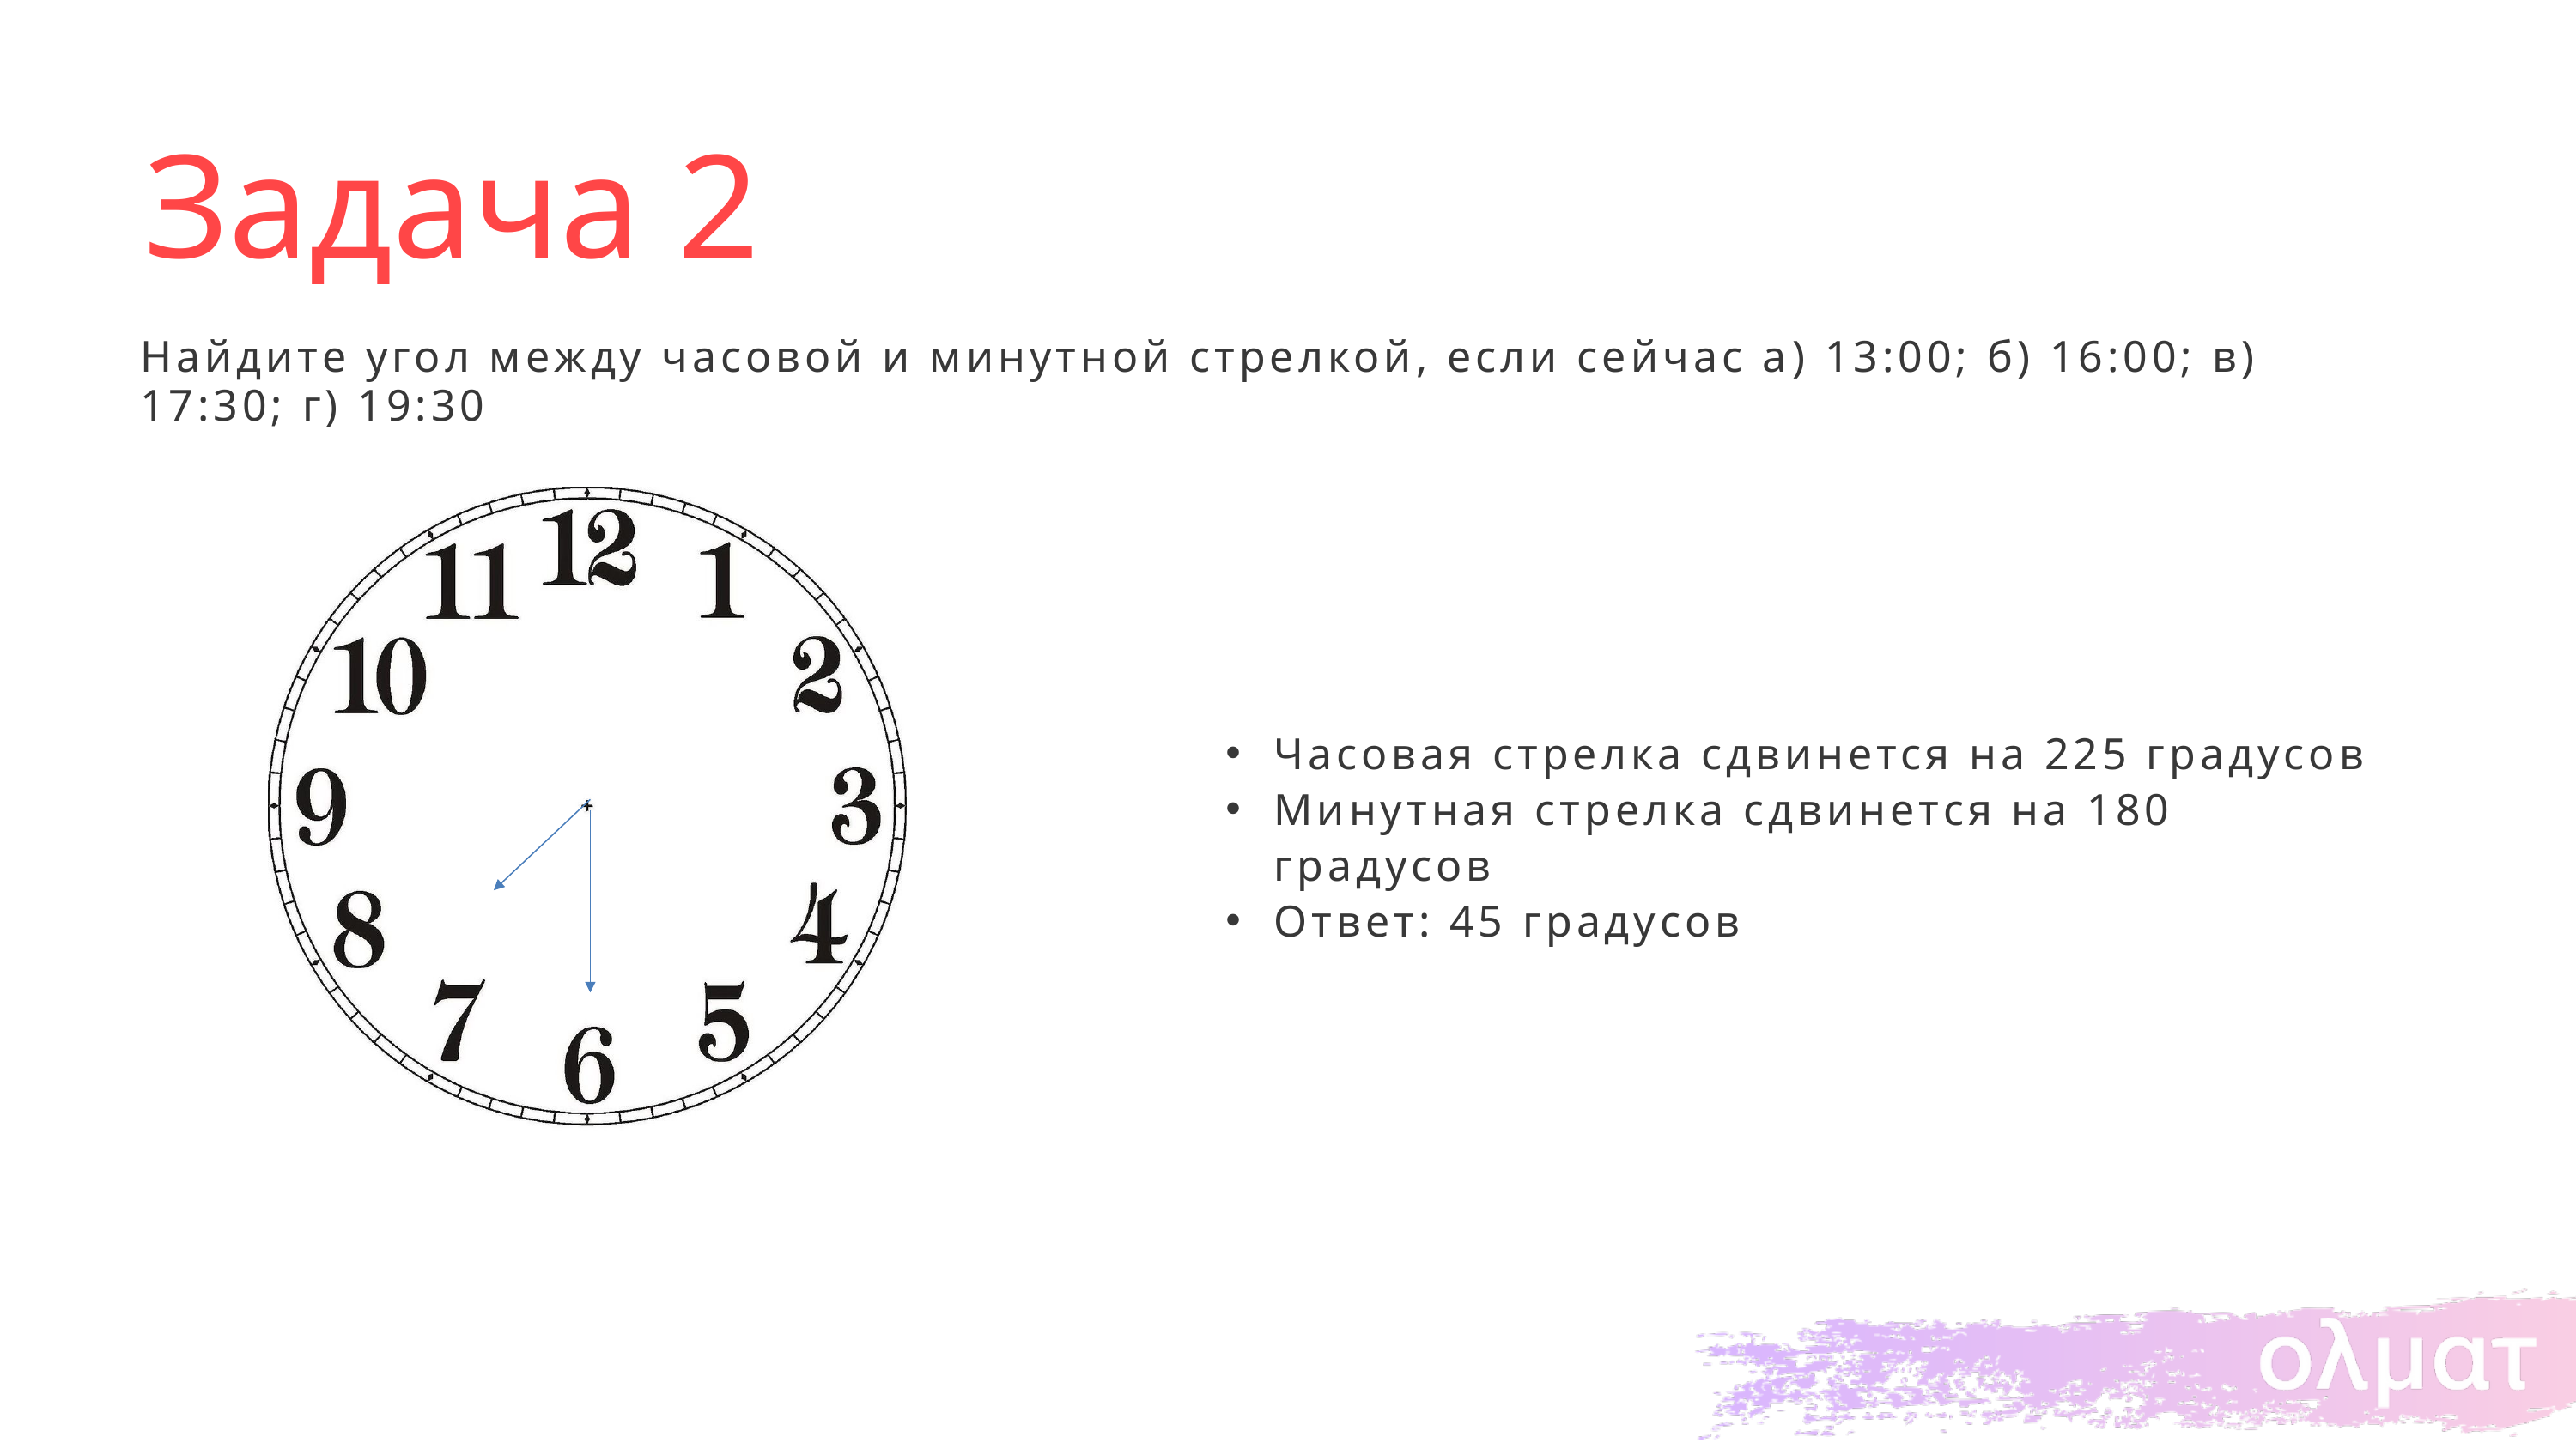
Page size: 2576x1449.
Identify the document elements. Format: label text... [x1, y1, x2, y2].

text_box Найдите угол между часовой и минутной стрелкой, если сейчас а) 13:00; б) 16:00; в) 17:30; г) 19:30 [140, 330, 2361, 430]
picture [268, 487, 907, 1148]
text_box Часовая стрелка сдвинется на 225 градусов Минутная стрелка сдвинется на 180 градусов Ответ: 45 градусов [1225, 722, 2399, 946]
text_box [1690, 1287, 2576, 1440]
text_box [493, 798, 591, 891]
text_box Задача 2 [144, 201, 774, 287]
